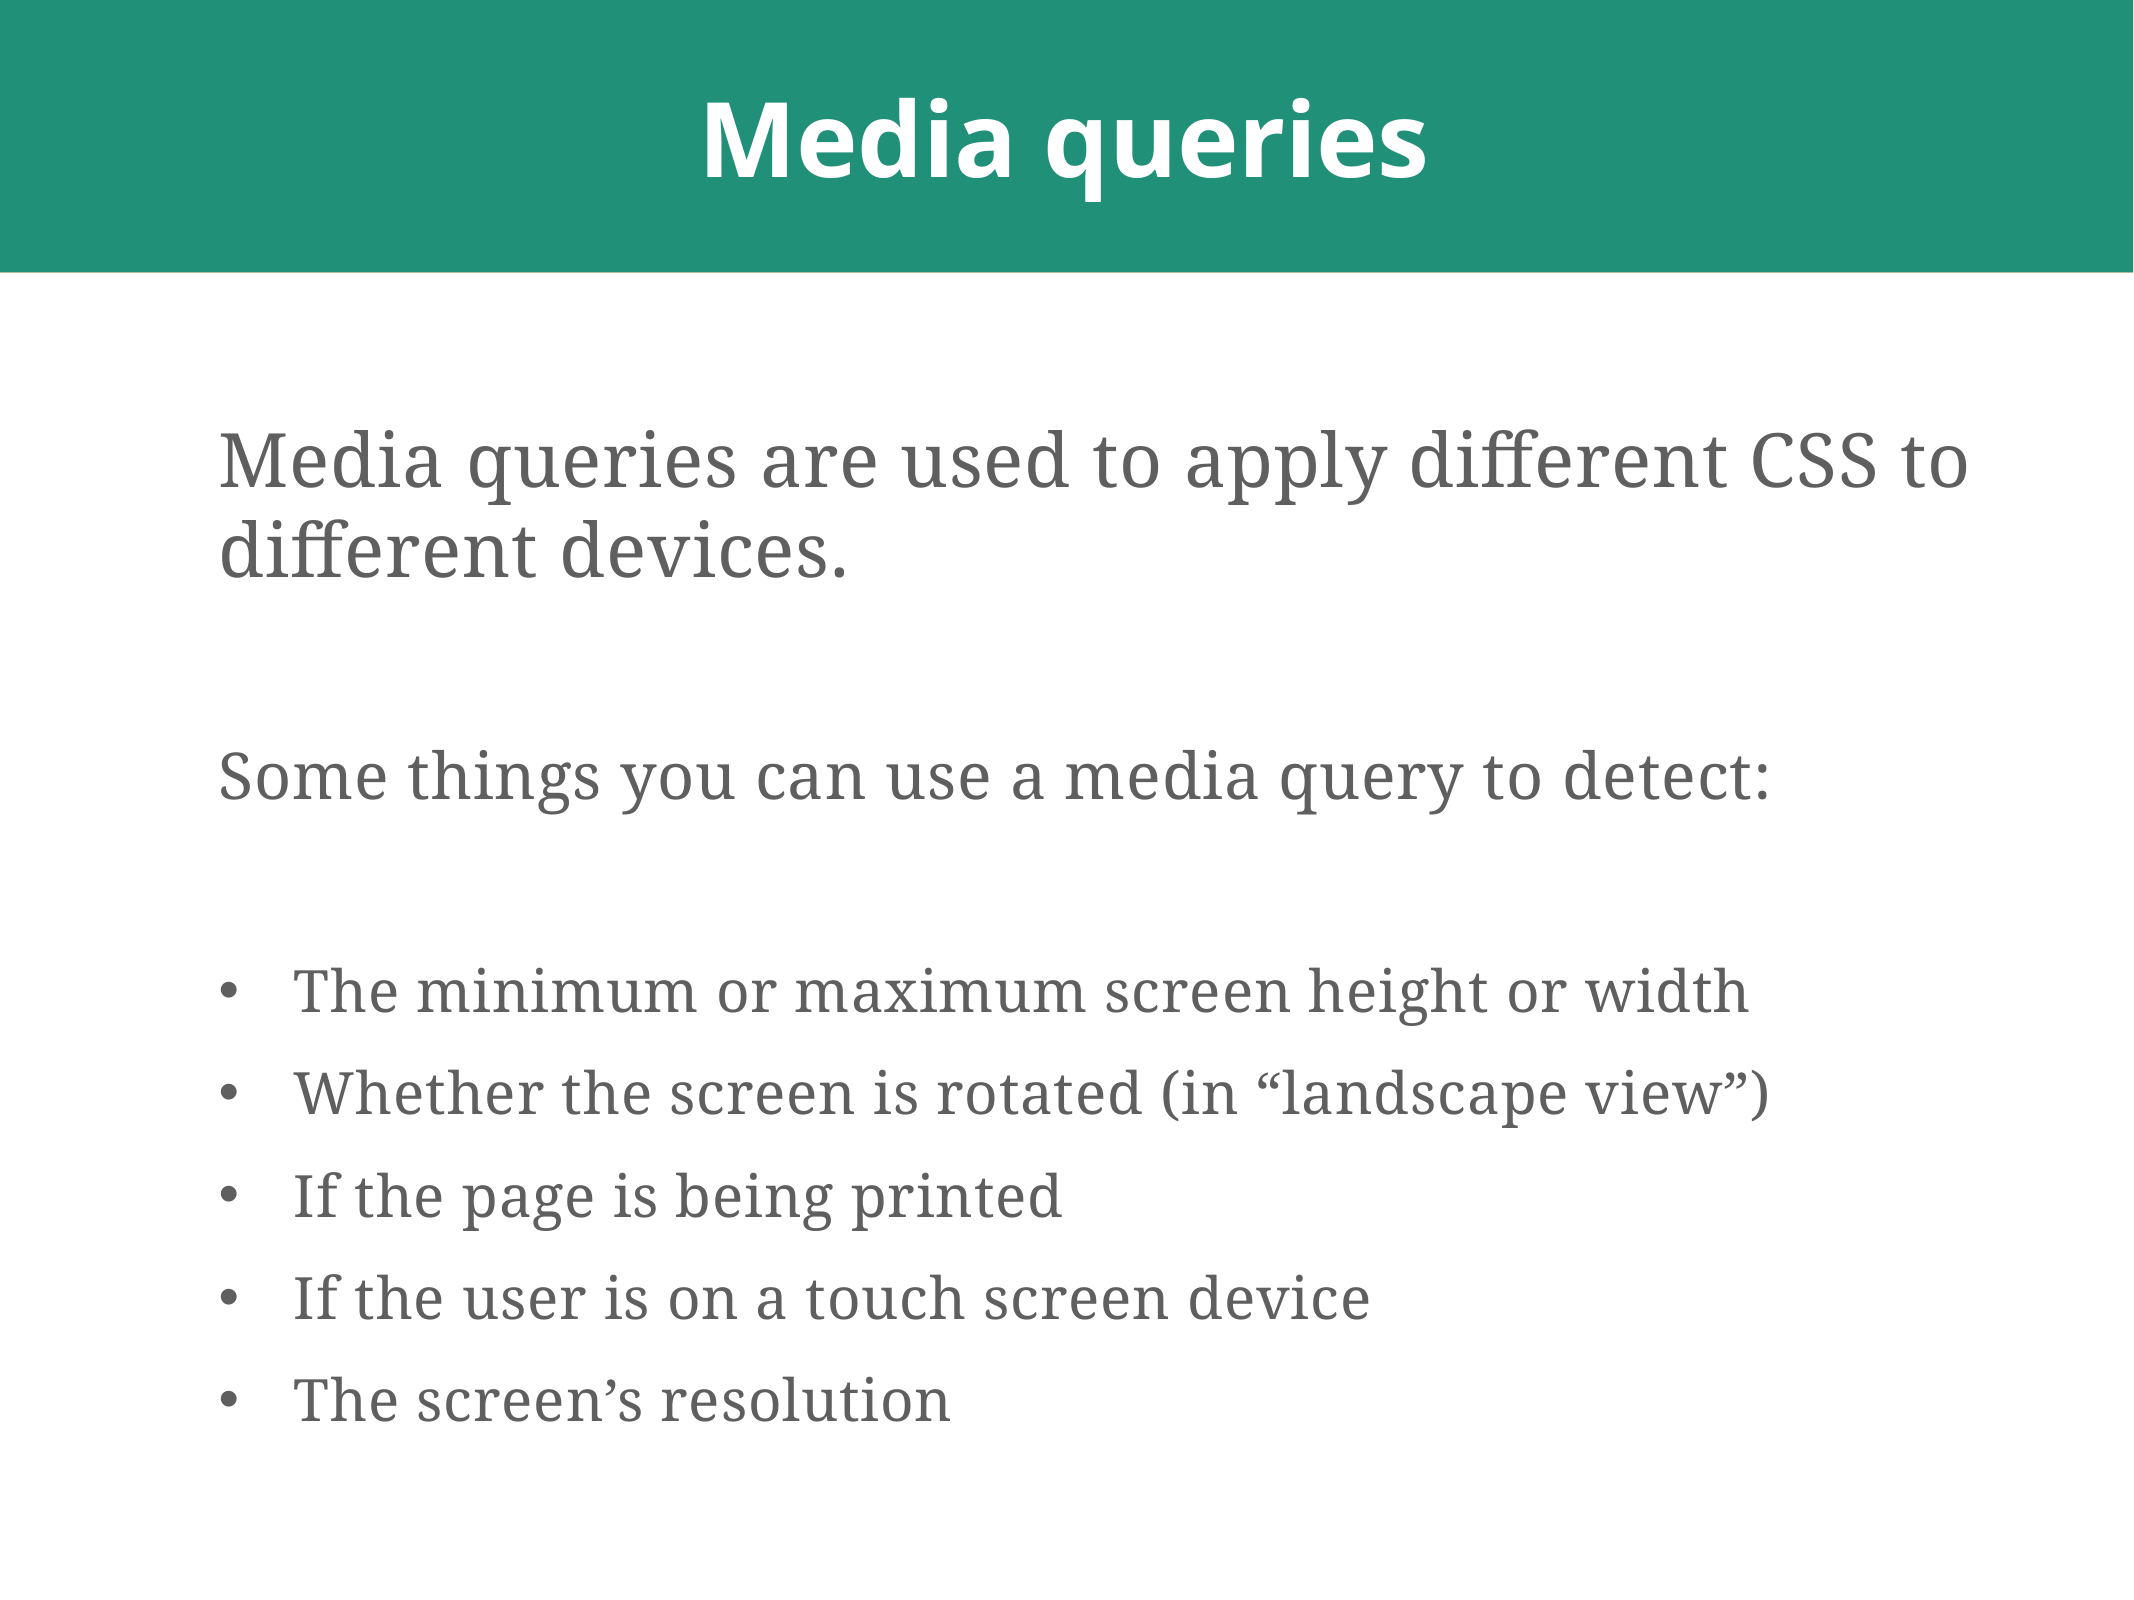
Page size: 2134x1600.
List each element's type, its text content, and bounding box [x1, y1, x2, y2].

text_box [0, 0, 2134, 273]
text_box Media queries are used to apply different CSS to different devices. Some things you can use a media query to detect: The minimum or maximum screen height or width Whether the screen is rotated (in “landscape view”) If the page is being printed If the user is on a touch screen device The screen’s resolution [216, 412, 2017, 1434]
title Media queries [0, 73, 2130, 341]
